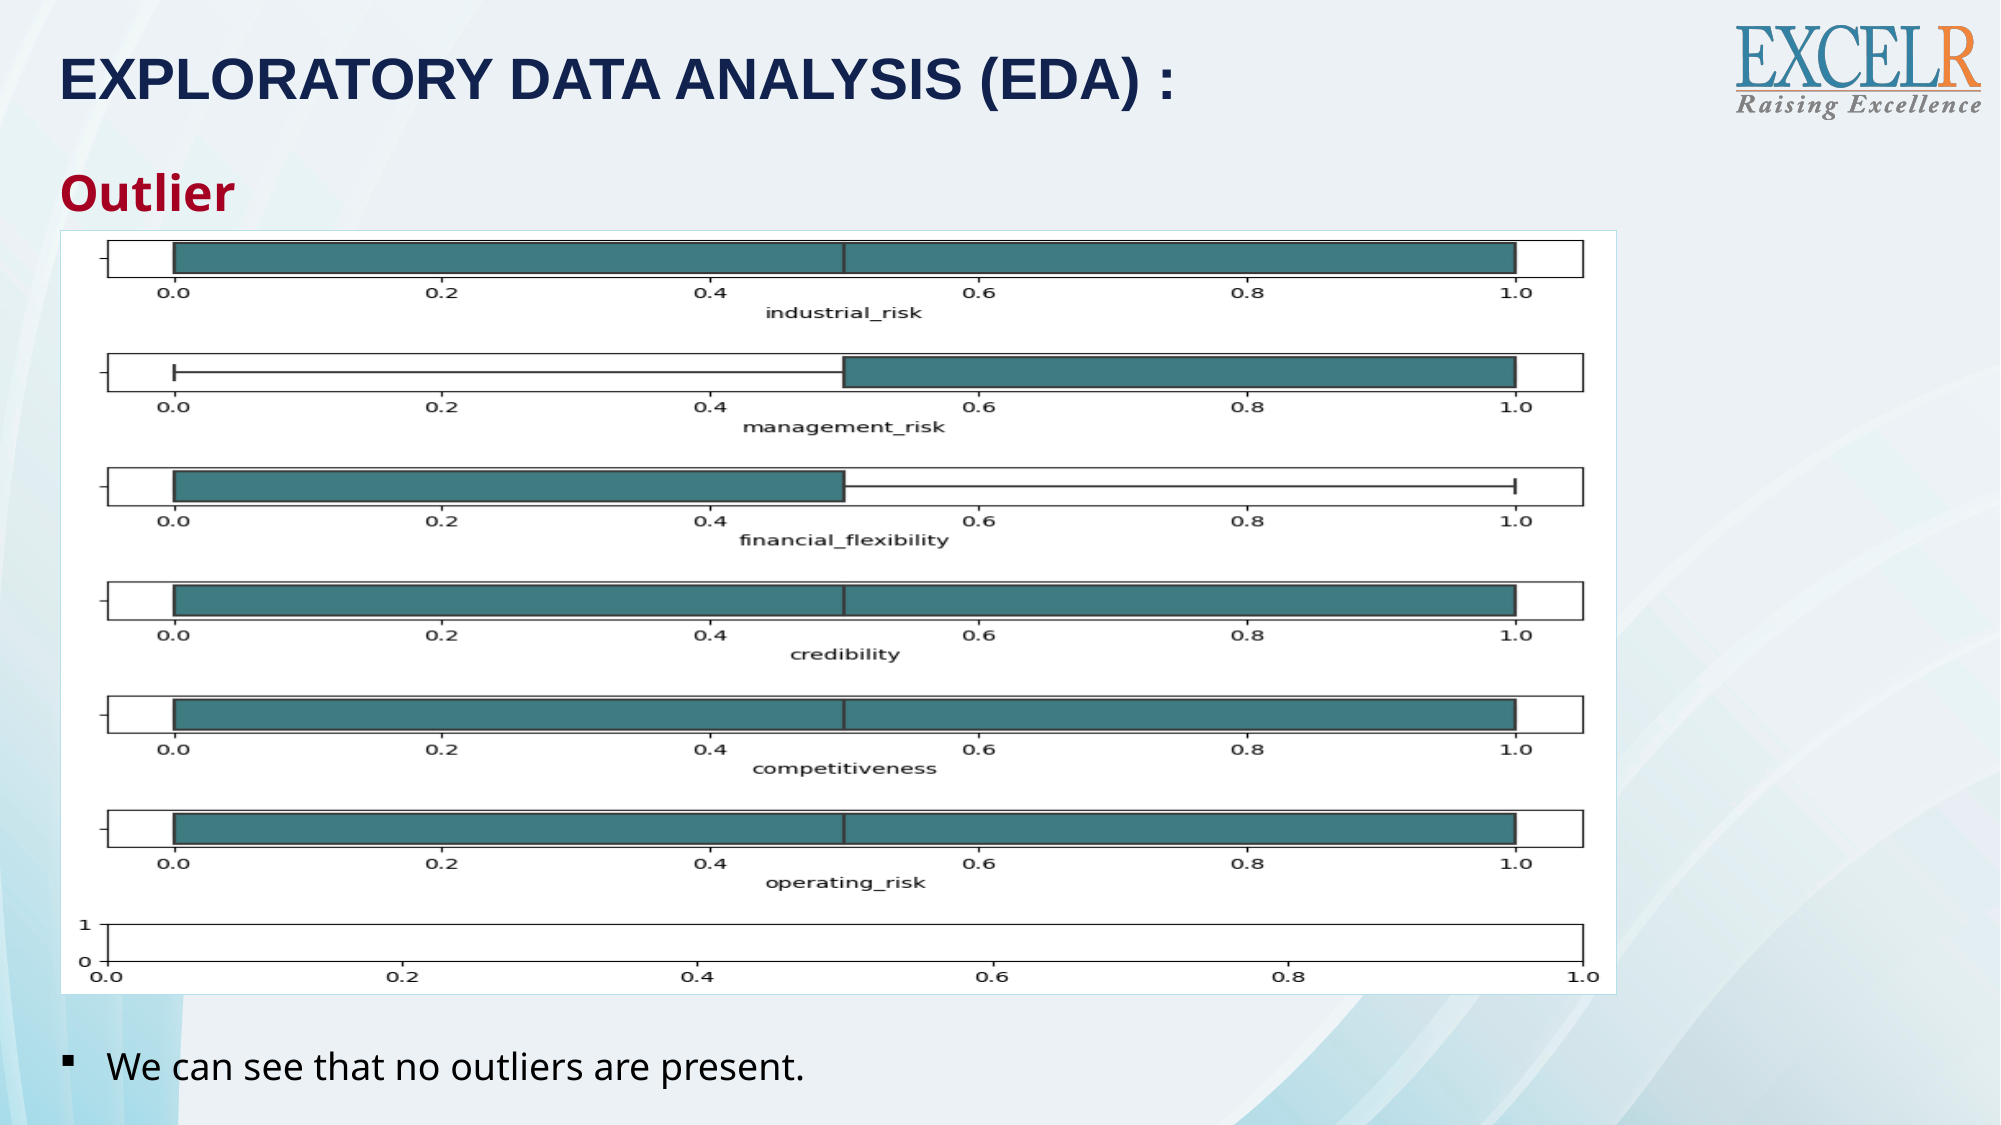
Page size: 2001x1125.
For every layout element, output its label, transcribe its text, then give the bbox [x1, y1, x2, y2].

text_box EXPLORATORY DATA ANALYSIS (EDA) : [44, 34, 1250, 119]
text_box Outlier Detection : [44, 154, 495, 290]
picture [0, 0, 2001, 1125]
text_box We can see that no outliers are present. [44, 1035, 921, 1096]
